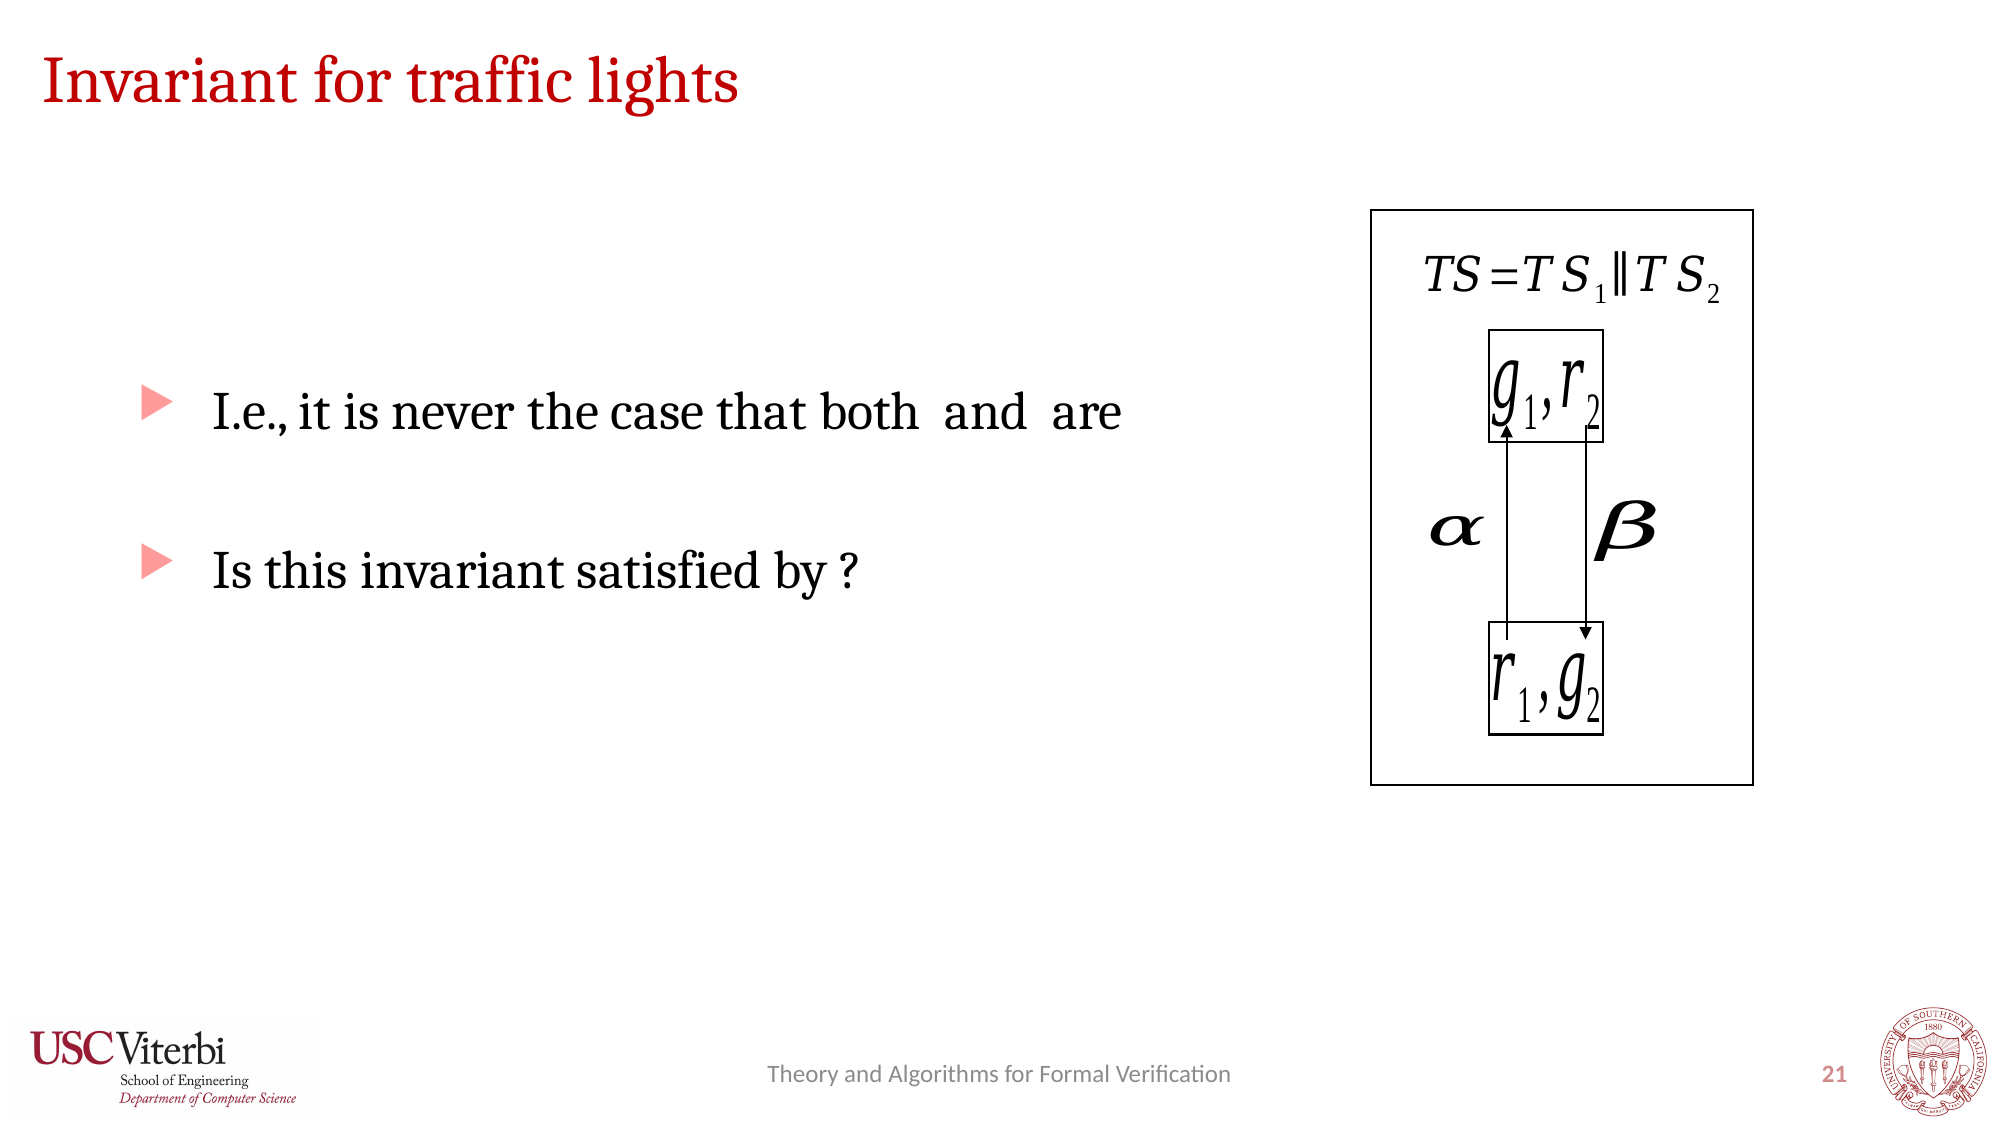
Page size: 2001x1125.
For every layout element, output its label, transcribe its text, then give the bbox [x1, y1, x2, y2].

picture [12, 1014, 316, 1119]
footer Theory and Algorithms for Formal Verification [662, 1042, 1338, 1103]
title Invariant for traffic lights [27, 12, 1192, 150]
slide_number 21 [1684, 1042, 1863, 1103]
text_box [1370, 210, 1754, 786]
picture [1879, 1002, 1988, 1119]
